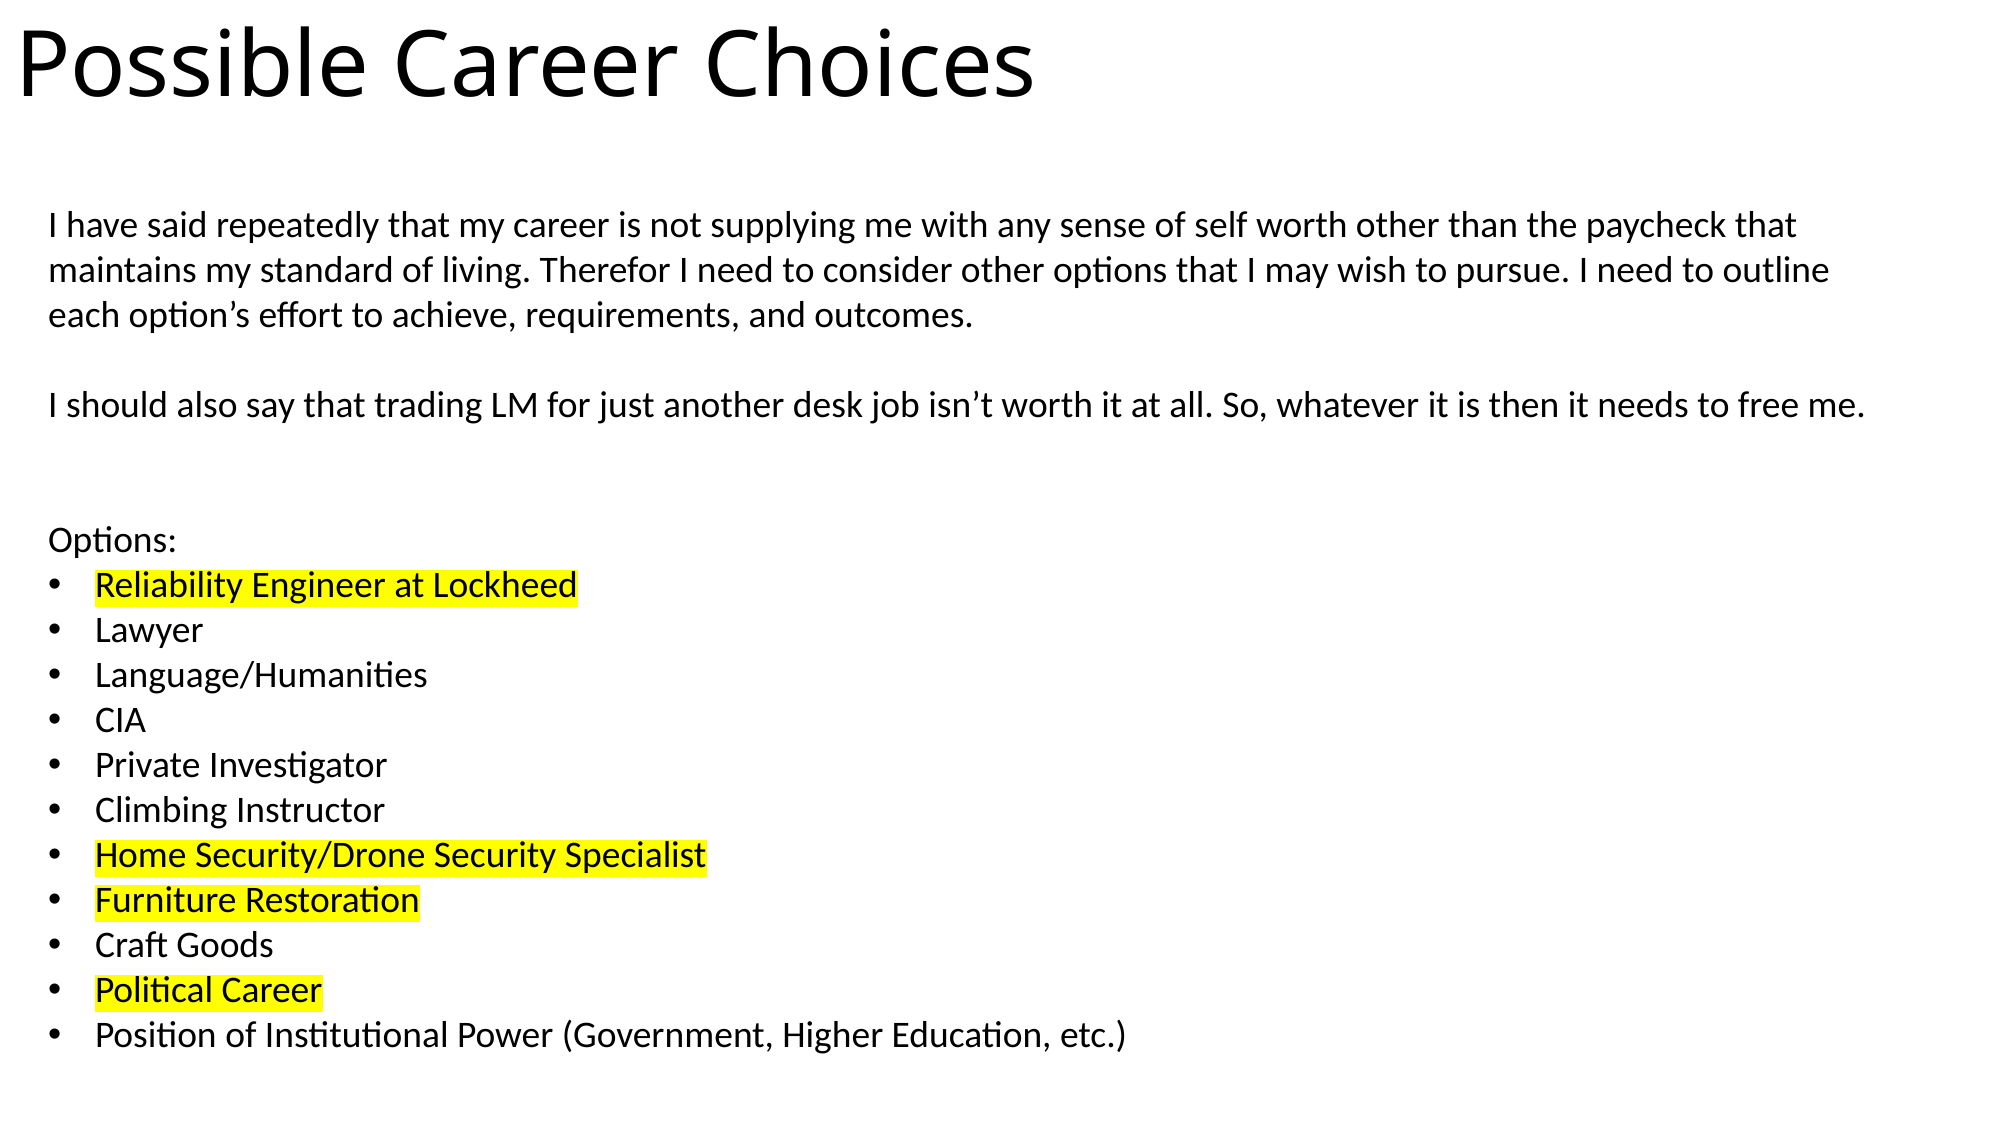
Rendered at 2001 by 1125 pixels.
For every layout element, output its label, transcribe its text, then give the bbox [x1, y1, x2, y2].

title Possible Career Choices [0, 0, 1725, 133]
text_box I have said repeatedly that my career is not supplying me with any sense of self worth other than the paycheck that maintains my standard of living. Therefor I need to consider other options that I may wish to pursue. I need to outline each option’s effort to achieve, requirements, and outcomes. I should also say that trading LM for just another desk job isn’t worth it at all. So, whatever it is then it needs to free me. Options: Reliability Engineer at Lockheed Lawyer Language/Humanities CIA Private Investigator Climbing Instructor Home Security/Drone Security Specialist Furniture Restoration Craft Goods Political Career Position of Institutional Power (Government, Higher Education, etc.) [33, 193, 1903, 1108]
